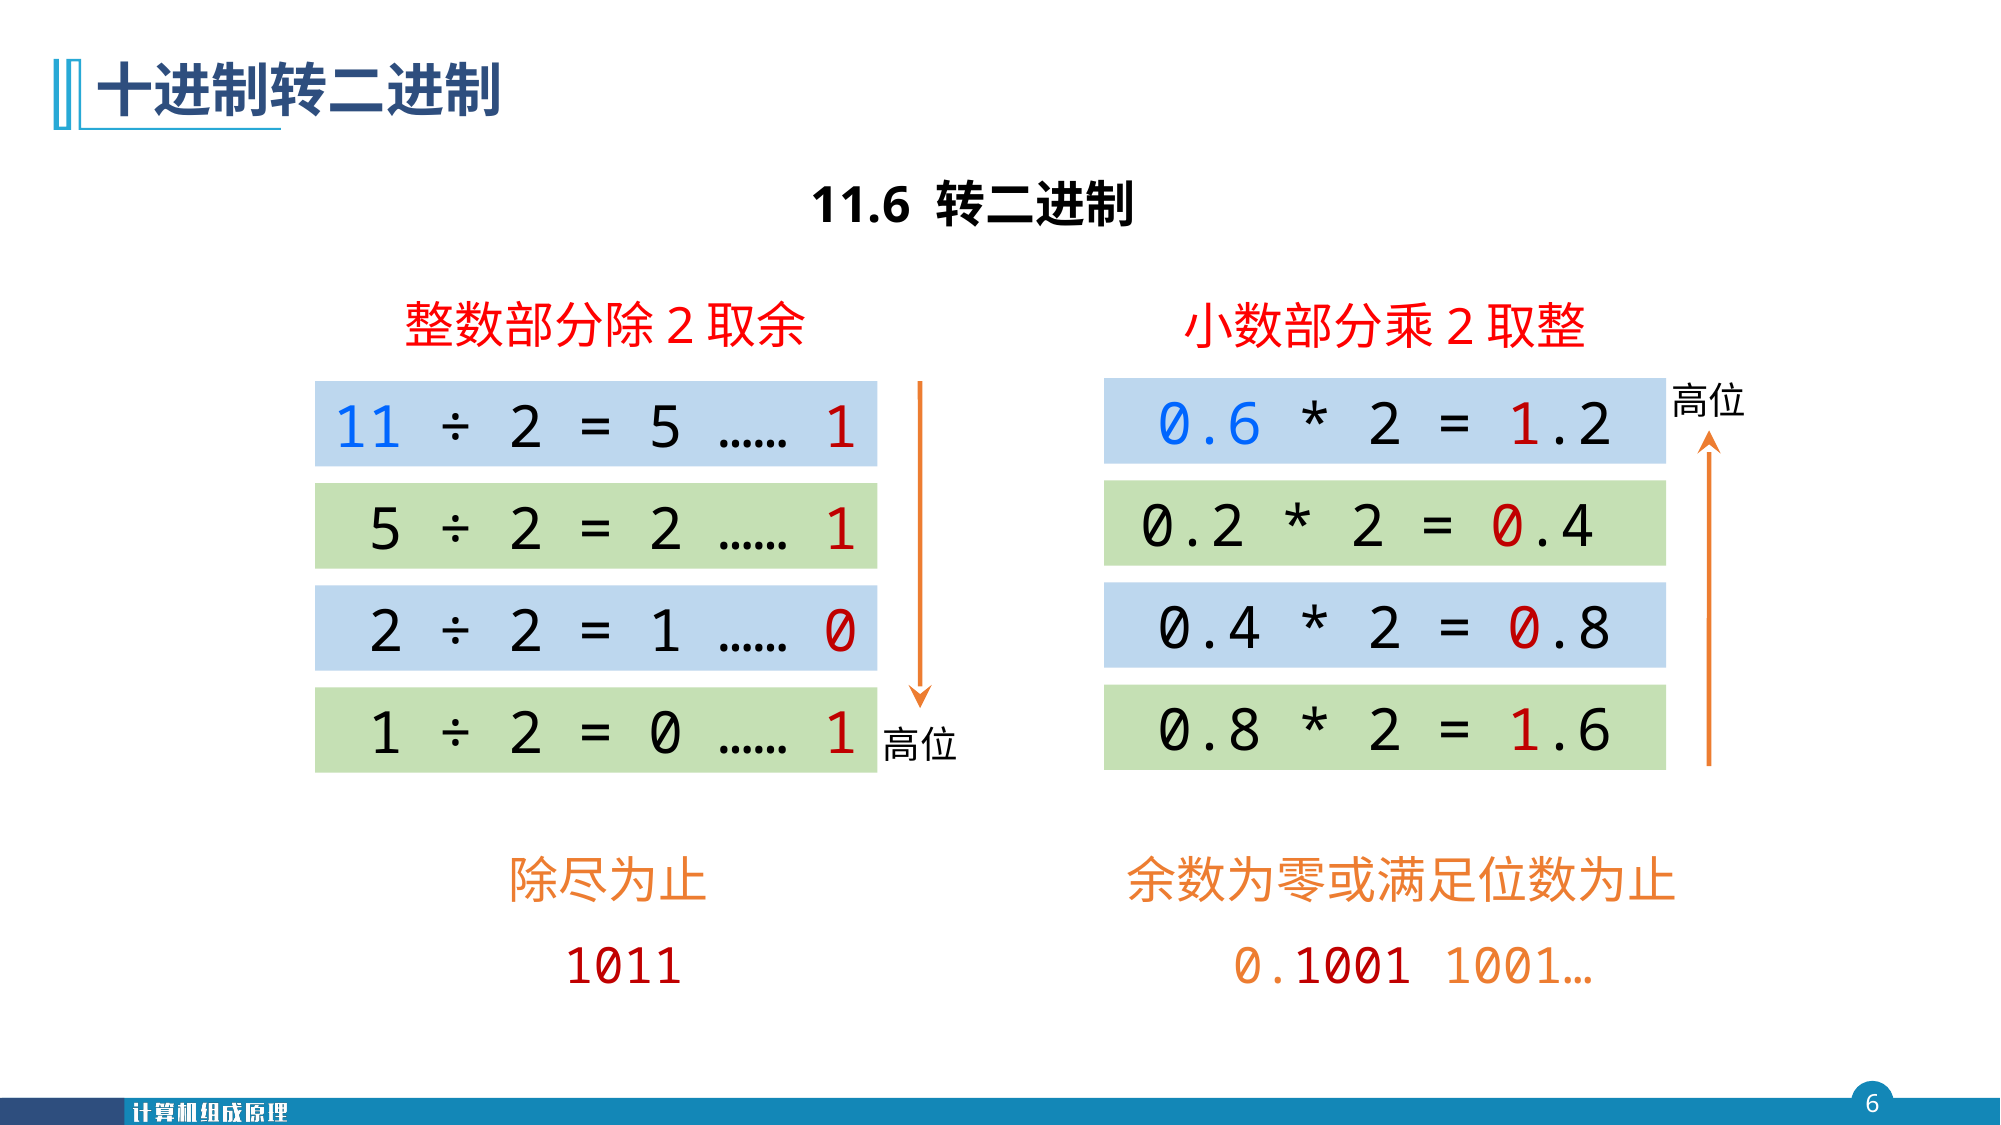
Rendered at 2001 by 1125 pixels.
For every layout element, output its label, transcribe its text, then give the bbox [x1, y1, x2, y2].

title 十进制转二进制 [80, 42, 1805, 144]
text_box 除尽为止 1011 [493, 840, 724, 1001]
text_box 5 ÷ 2 = 2 …… 1 [314, 482, 867, 570]
text_box 1 ÷ 2 = 0 …… 1 [314, 686, 867, 774]
text_box 11 ÷ 2 = 5 …… 1 [314, 380, 878, 468]
text_box 0.8 * 2 = 1.6 [1103, 683, 1667, 771]
text_box 0.4 * 2 = 0.8 [1103, 581, 1656, 669]
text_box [1656, 369, 1763, 767]
text_box 整数部分除2取余 [389, 286, 822, 362]
text_box 小数部分乘2取整 [1169, 286, 1602, 362]
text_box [867, 381, 974, 774]
text_box 11.6 转二进制 [795, 164, 1151, 240]
text_box 0.6 * 2 = 1.2 [1103, 377, 1656, 465]
text_box 0.2 * 2 = 0.4 [1103, 479, 1656, 567]
text_box 2 ÷ 2 = 1 …… 0 [314, 584, 867, 672]
text_box 余数为零或满足位数为止 0.1001 1001… [1111, 840, 1715, 1001]
